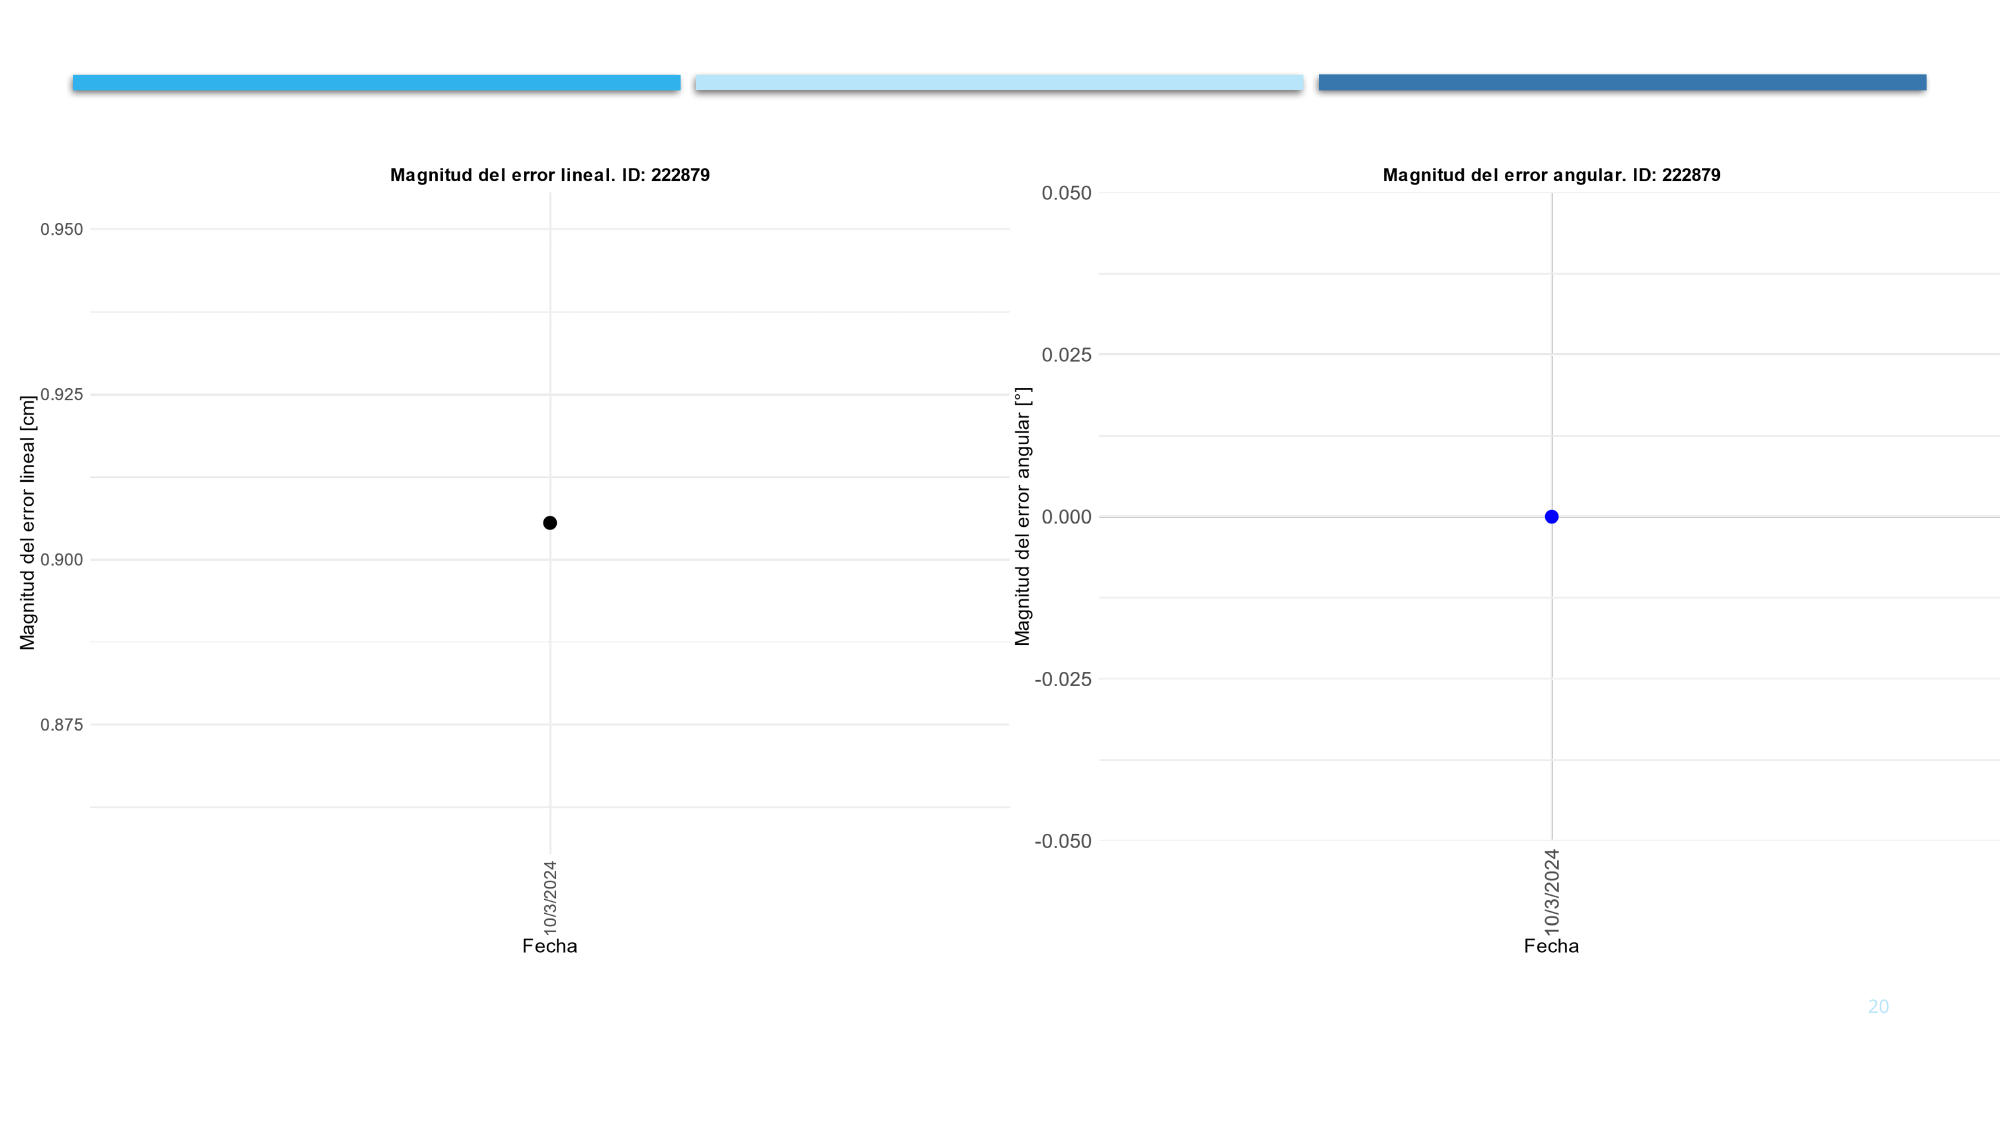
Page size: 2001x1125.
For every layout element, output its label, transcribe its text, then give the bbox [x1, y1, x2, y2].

slide_number 20 [1732, 977, 1905, 1037]
picture [12, 160, 2000, 965]
